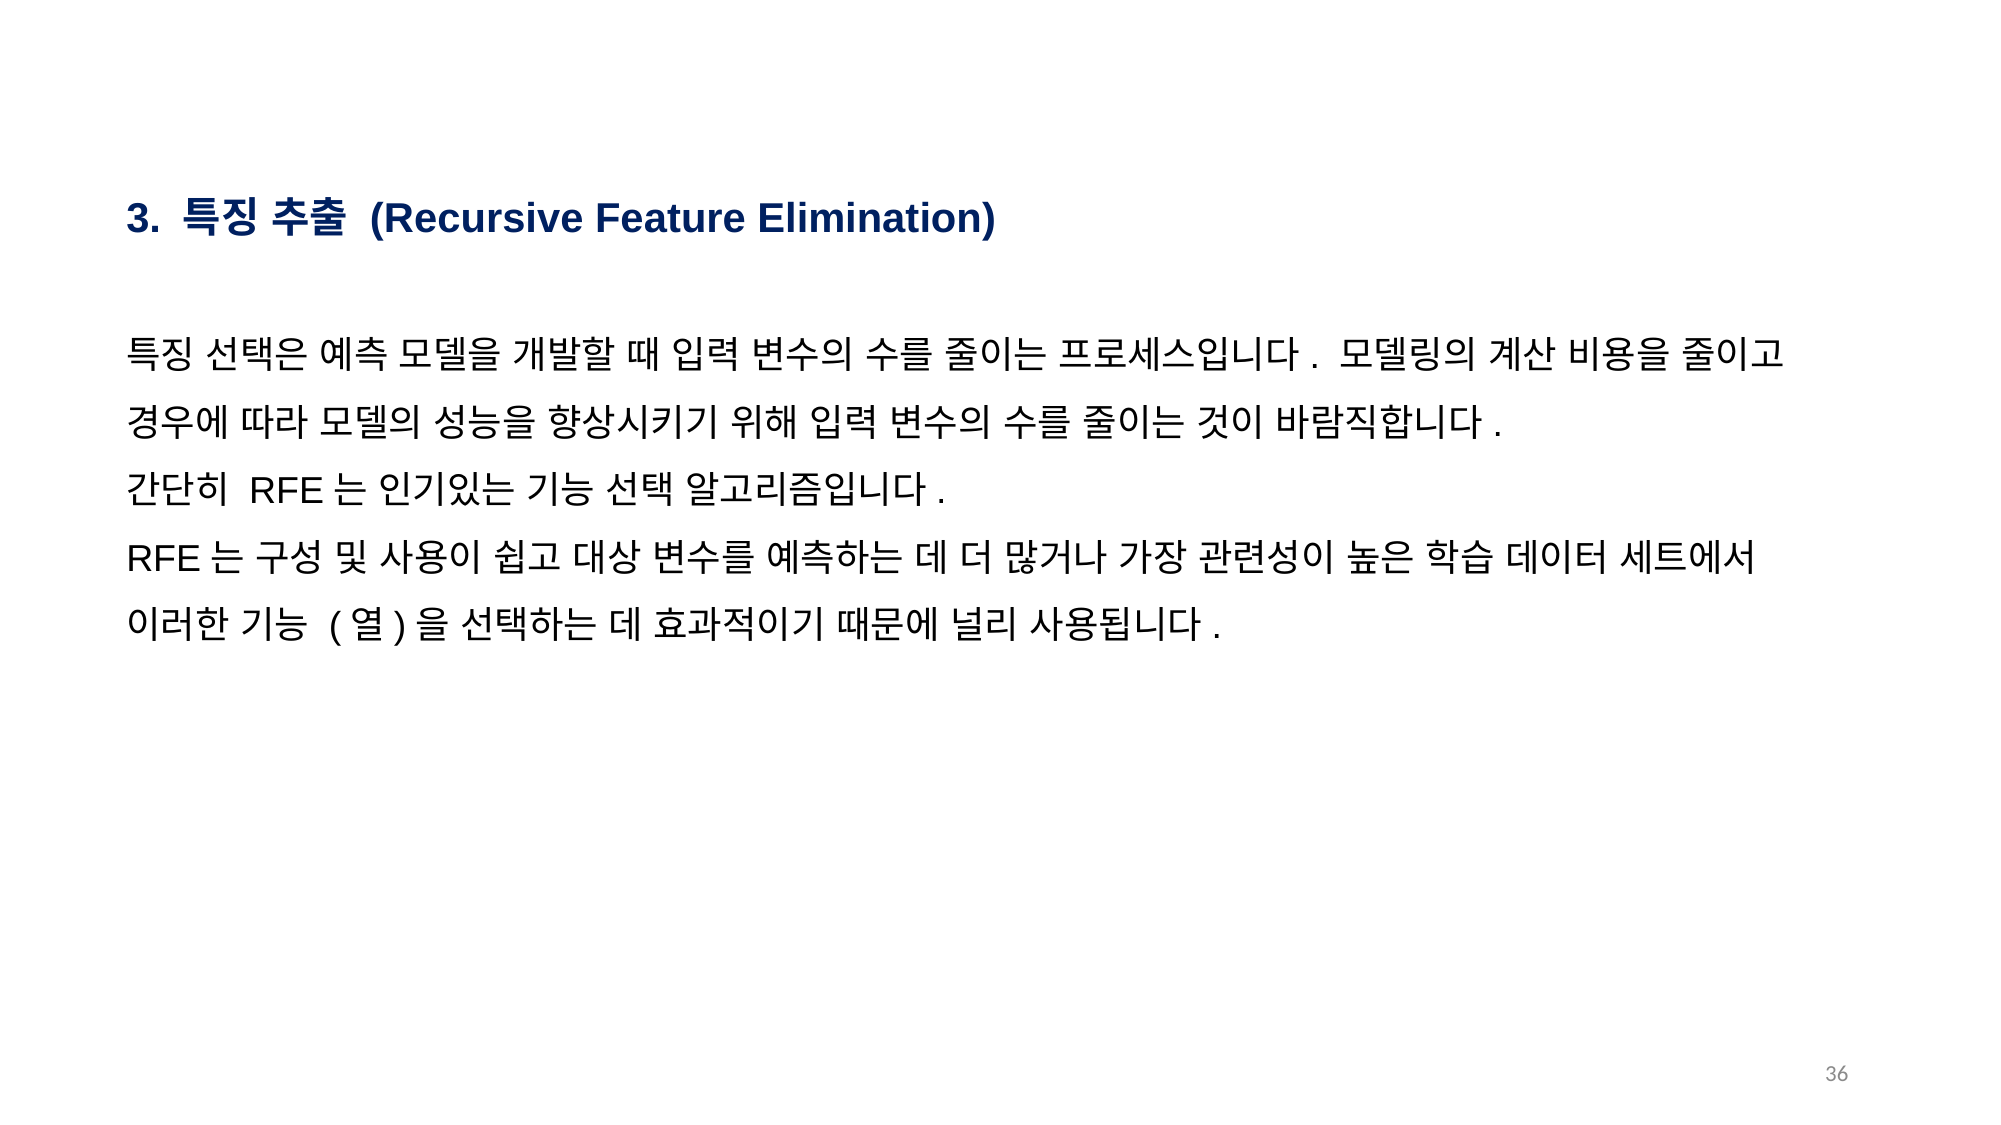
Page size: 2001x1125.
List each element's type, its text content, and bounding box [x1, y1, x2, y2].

slide_number 35 [1413, 1042, 1864, 1103]
text_box 3. 특징 추출 (Recursive Feature Elimination) 특징 선택은 예측 모델을 개발할 때 입력 변수의 수를 줄이는 프로세스입니다. 모델링의 계산 비용을 줄이고 경우에 따라 모델의 성능을 향상시키기 위해 입력 변수의 수를 줄이는 것이 바람직합니다. 간단히 RFE는 인기있는 기능 선택 알고리즘입니다. RFE는 구성 및 사용이 쉽고 대상 변수를 예측하는 데 더 많거나 가장 관련성이 높은 학습 데이터 세트에서 이러한 기능 (열)을 선택하는 데 효과적이기 때문에 널리 사용됩니다. [111, 158, 1849, 721]
